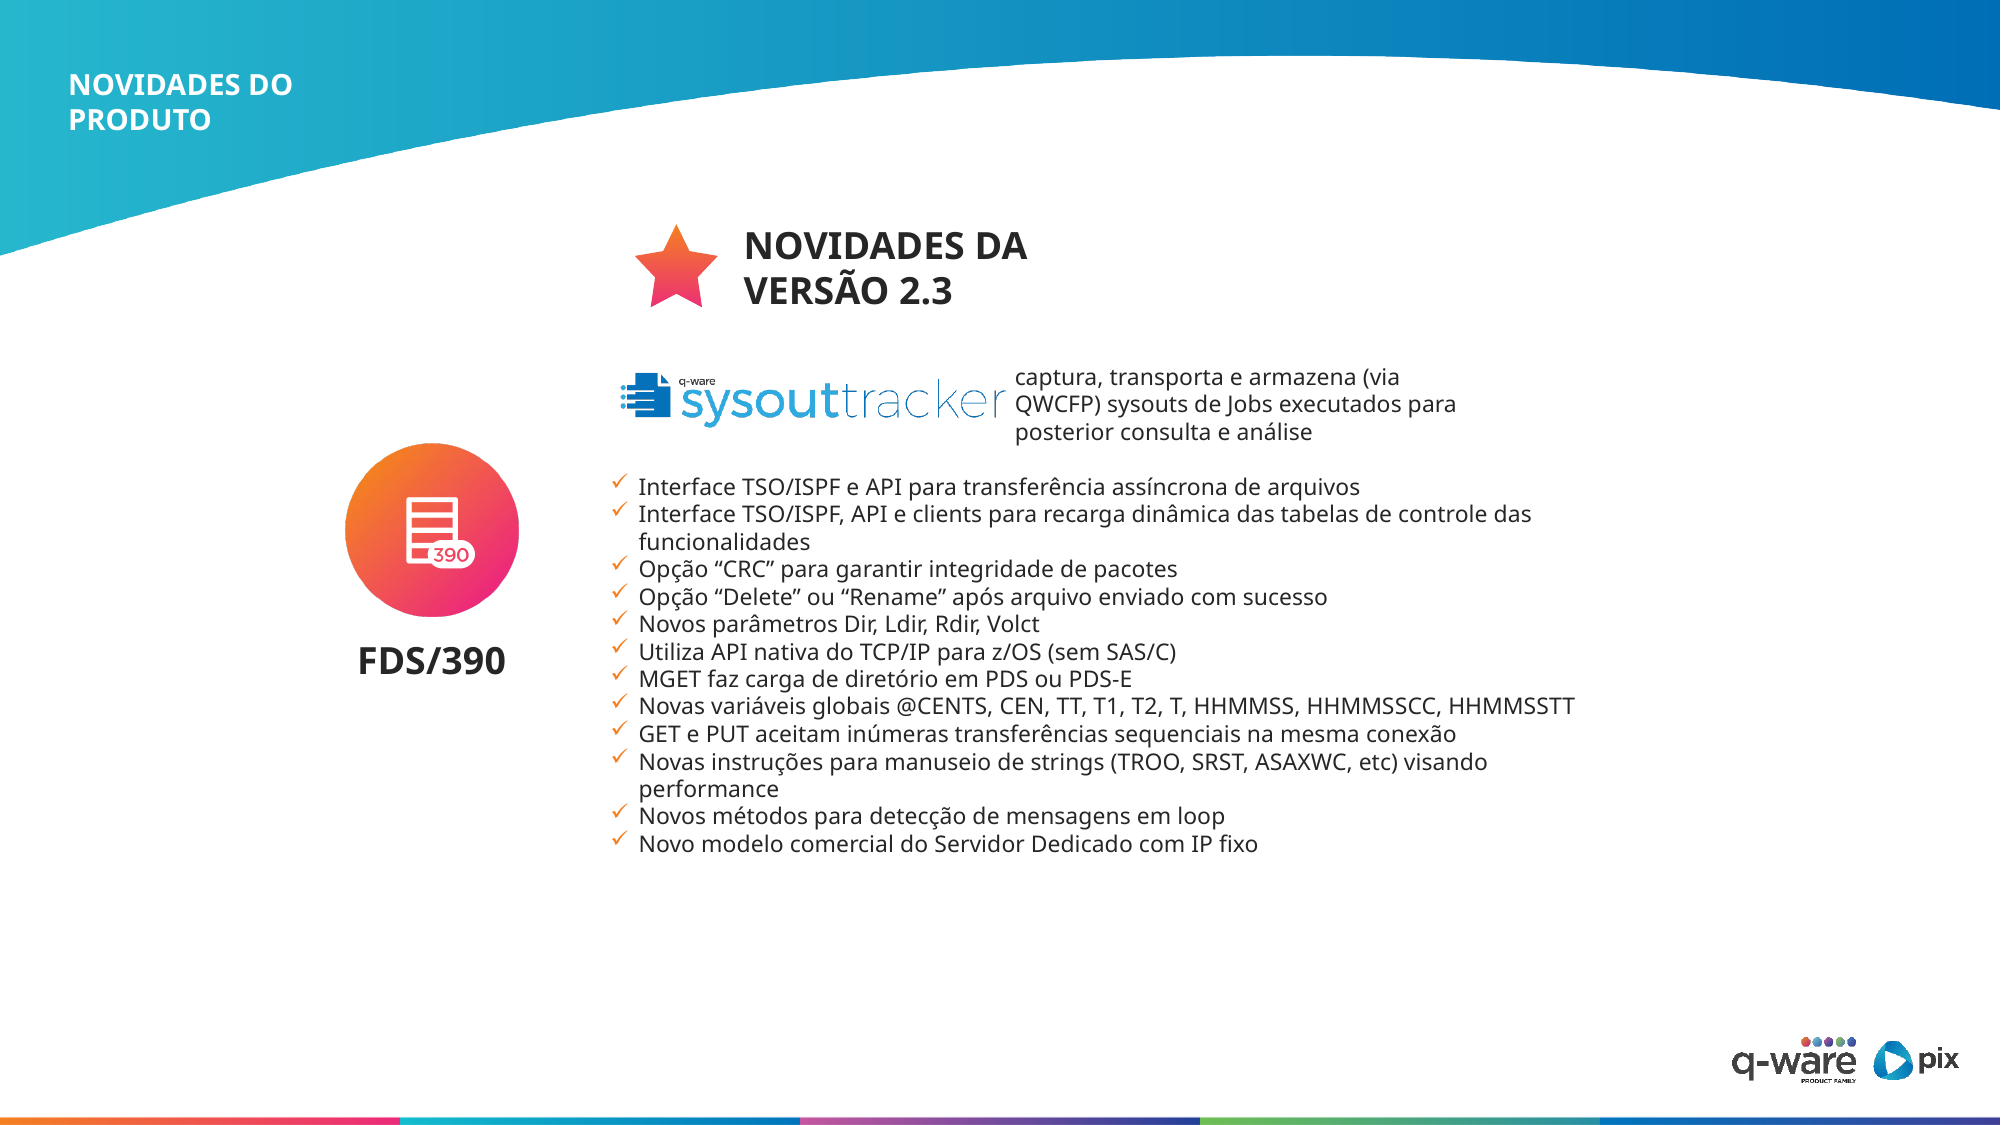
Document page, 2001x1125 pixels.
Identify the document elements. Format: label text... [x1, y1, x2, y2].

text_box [1732, 1037, 1962, 1083]
picture [0, 0, 2000, 256]
text_box [633, 256, 720, 310]
text_box captura, transporta e armazena (via QWCFP) sysouts de Jobs executados para posterior consulta e análise [999, 354, 1500, 453]
picture [0, 1106, 2000, 1125]
text_box Interface TSO/ISPF e API para transferência assíncrona de arquivos Interface TSO/ISPF, API e clients para recarga dinâmica das tabelas de controle das funcionalidades Opção “CRC” para garantir integridade de pacotes Opção “Delete” ou “Rename” após arquivo enviado com sucesso Novos parâmetros Dir, Ldir, Rdir, Volct Utiliza API nativa do TCP/IP para z/OS (sem SAS/C) MGET faz carga de diretório em PDS ou PDS-E Novas variáveis globais @CENTS, CEN, TT, T1, T2, T, HHMMSS, HHMMSSCC, HHMMSSTT GET e PUT aceitam inúmeras transferências sequenciais na mesma conexão Novas instruções para manuseio de strings (TROO, SRST, ASAXWC, etc) visando performance Novos métodos para detecção de mensagens em loop Novo modelo comercial do Servidor Dedicado com IP fixo [595, 465, 1600, 865]
text_box NOVIDADES DA VERSÃO 2.3 [728, 256, 1119, 320]
picture [588, 355, 1037, 445]
picture [345, 443, 519, 617]
text_box FDS/390 [328, 629, 535, 690]
